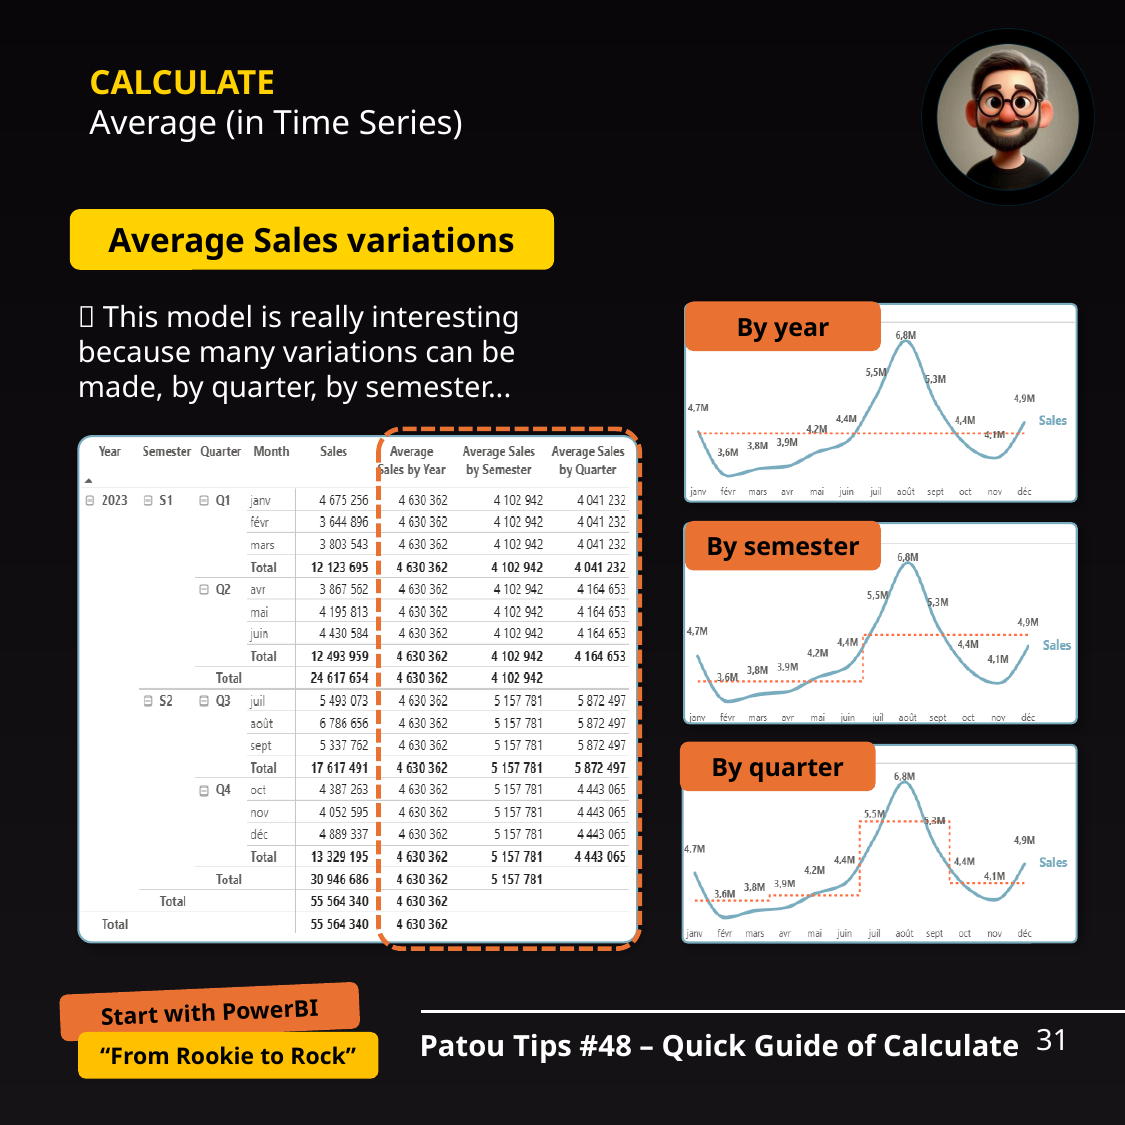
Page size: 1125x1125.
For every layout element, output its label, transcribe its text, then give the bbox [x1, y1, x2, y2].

text_box CALCULATE Average (in Time Series) [74, 53, 920, 149]
text_box  This model is really interesting because many variations can be made, by quarter, by semester... [63, 291, 624, 411]
picture [684, 303, 1078, 503]
text_box [0, 0, 1125, 1125]
picture [920, 28, 1096, 206]
picture [682, 744, 1078, 943]
text_box Average Sales variations [69, 209, 555, 270]
slide_number 31 [831, 1012, 1085, 1017]
text_box [383, 427, 635, 435]
picture [683, 522, 1078, 724]
text_box “From Rookie to Rock” [78, 1031, 379, 1079]
text_box By quarter [679, 741, 873, 789]
text_box [384, 943, 634, 951]
picture [77, 435, 638, 943]
text_box Patou Tips #48 – Quick Guide of Calculate [402, 1017, 1125, 1073]
text_box [638, 439, 642, 938]
text_box Start with PowerBI [59, 982, 360, 1042]
